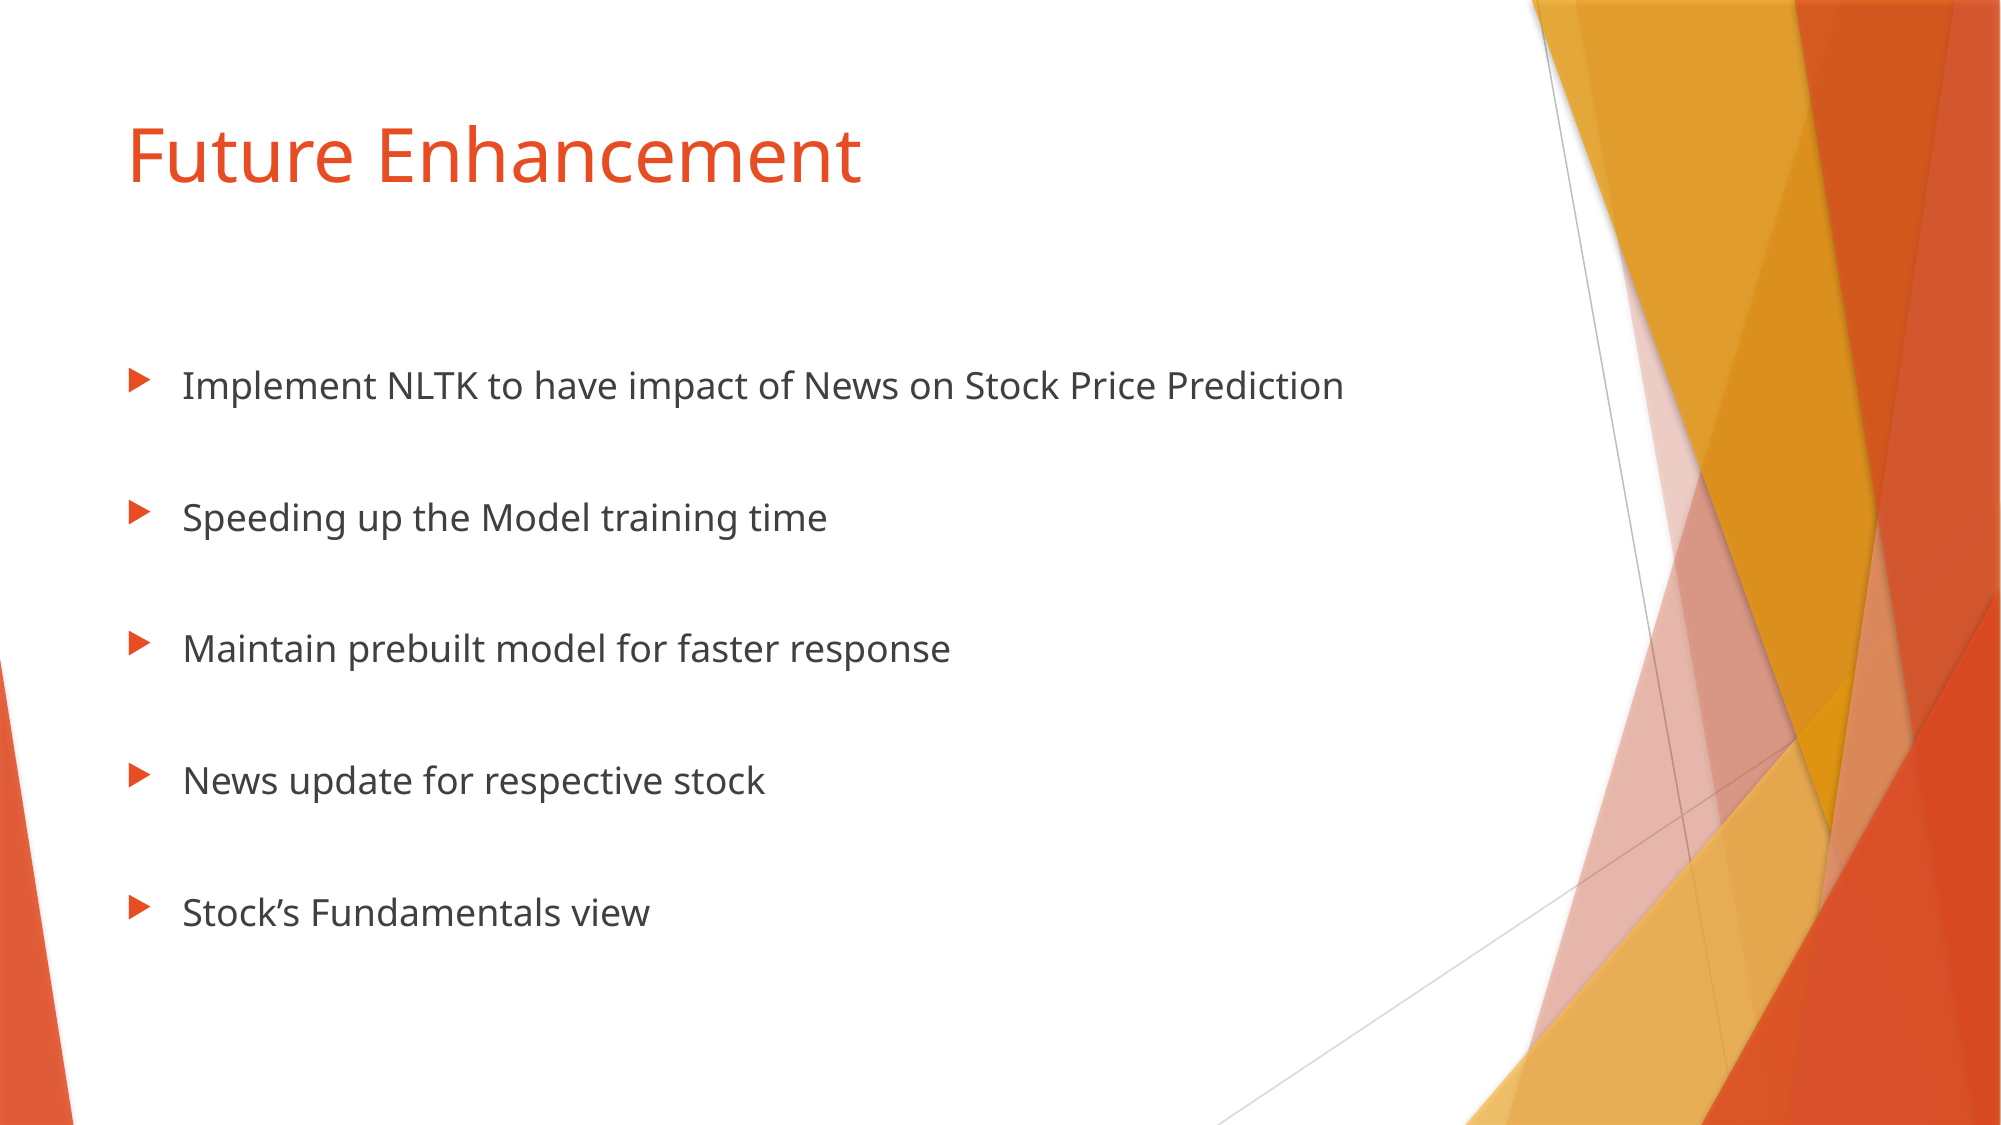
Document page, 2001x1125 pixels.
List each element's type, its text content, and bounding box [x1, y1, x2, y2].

list Implement NLTK to have impact of News on Stock Price Prediction Speeding up the Model training time Maintain prebuilt model for faster response News update for respective stock Stock’s Fundamentals view [111, 354, 1522, 992]
title Future Enhancement [111, 99, 1522, 317]
